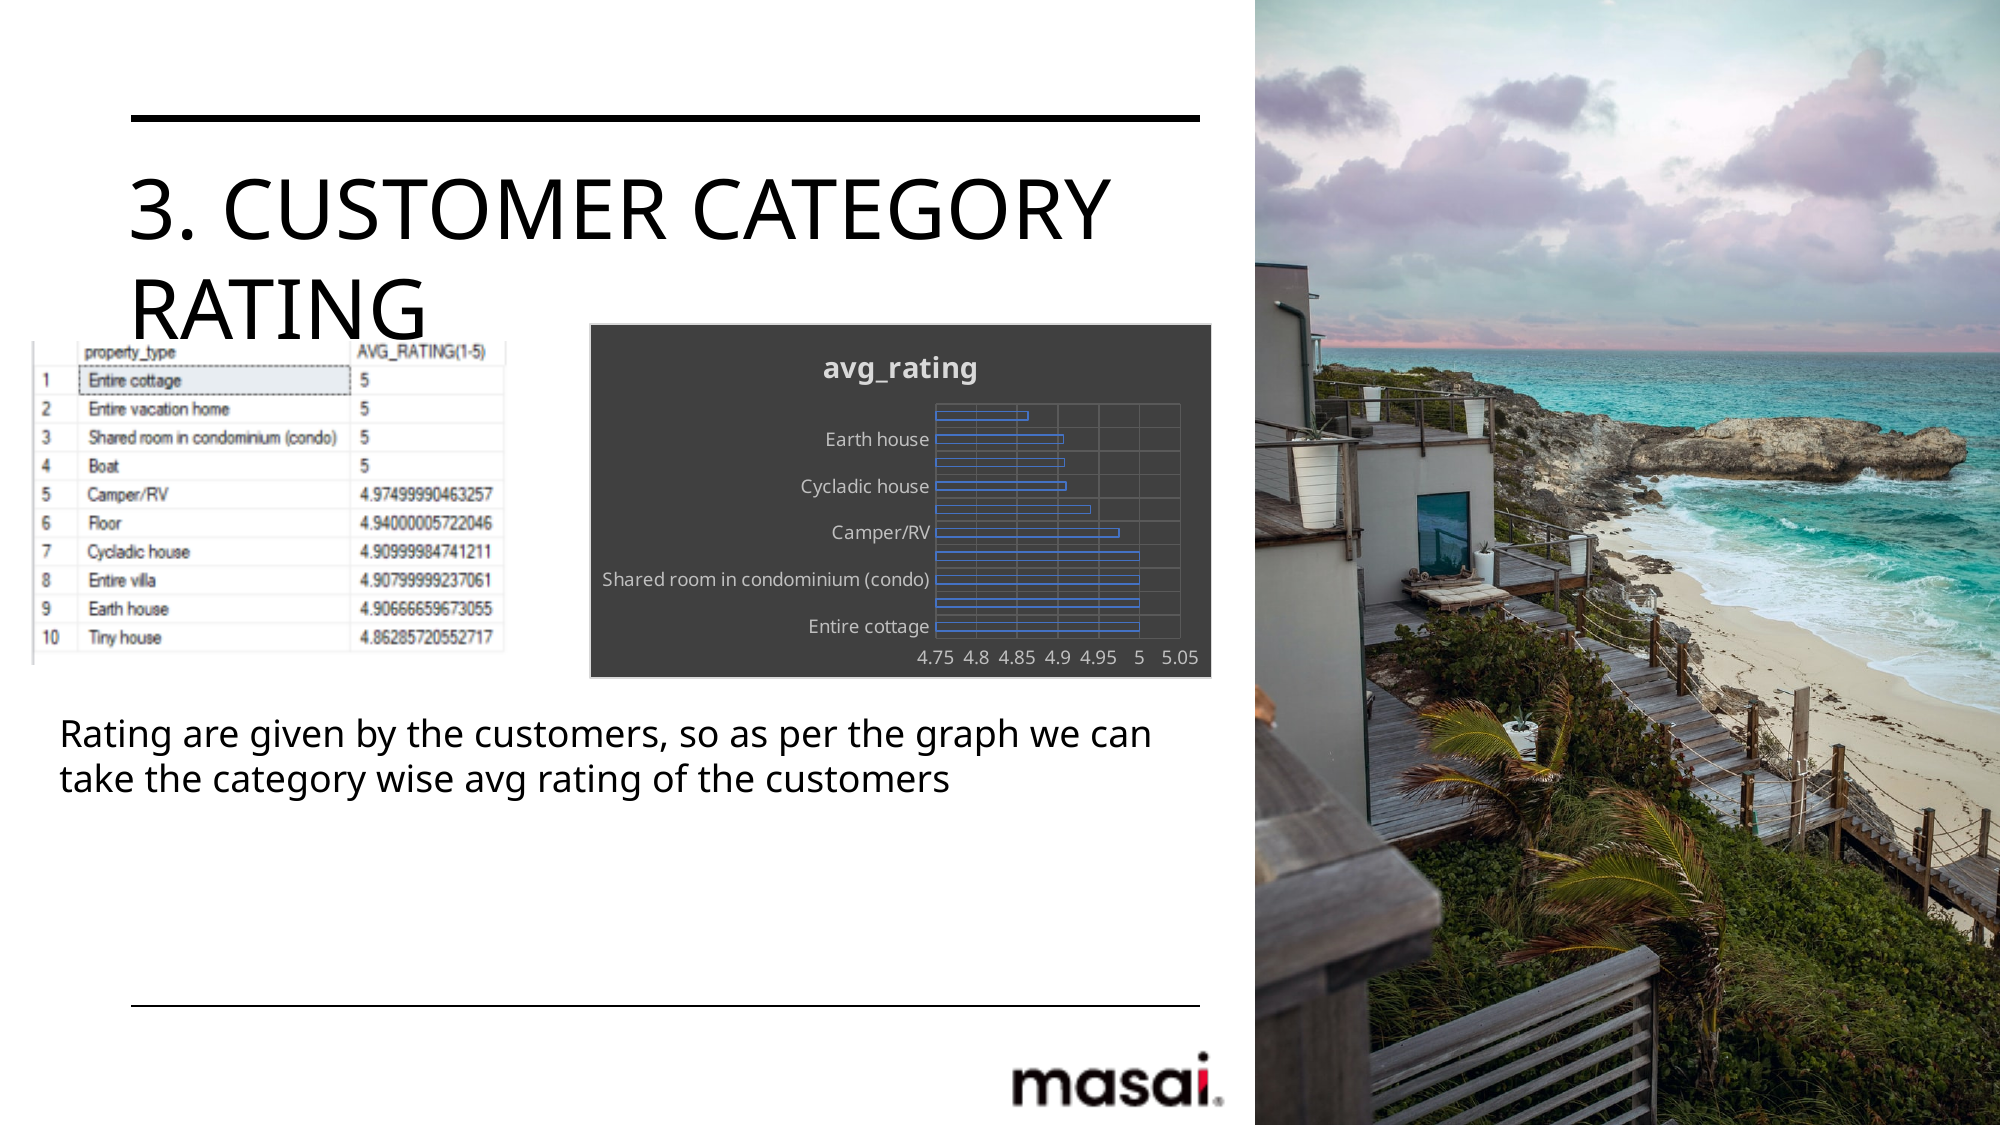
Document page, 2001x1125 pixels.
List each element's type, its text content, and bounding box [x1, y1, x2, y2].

text_box Rating are given by the customers, so as per the graph we can take the category wise avg rating of the customers [44, 702, 1212, 808]
chart [589, 323, 1213, 679]
picture [31, 341, 509, 665]
picture [985, 0, 2000, 1125]
text_box [0, 0, 1255, 1125]
title 3. Customer category Rating [113, 148, 1213, 375]
